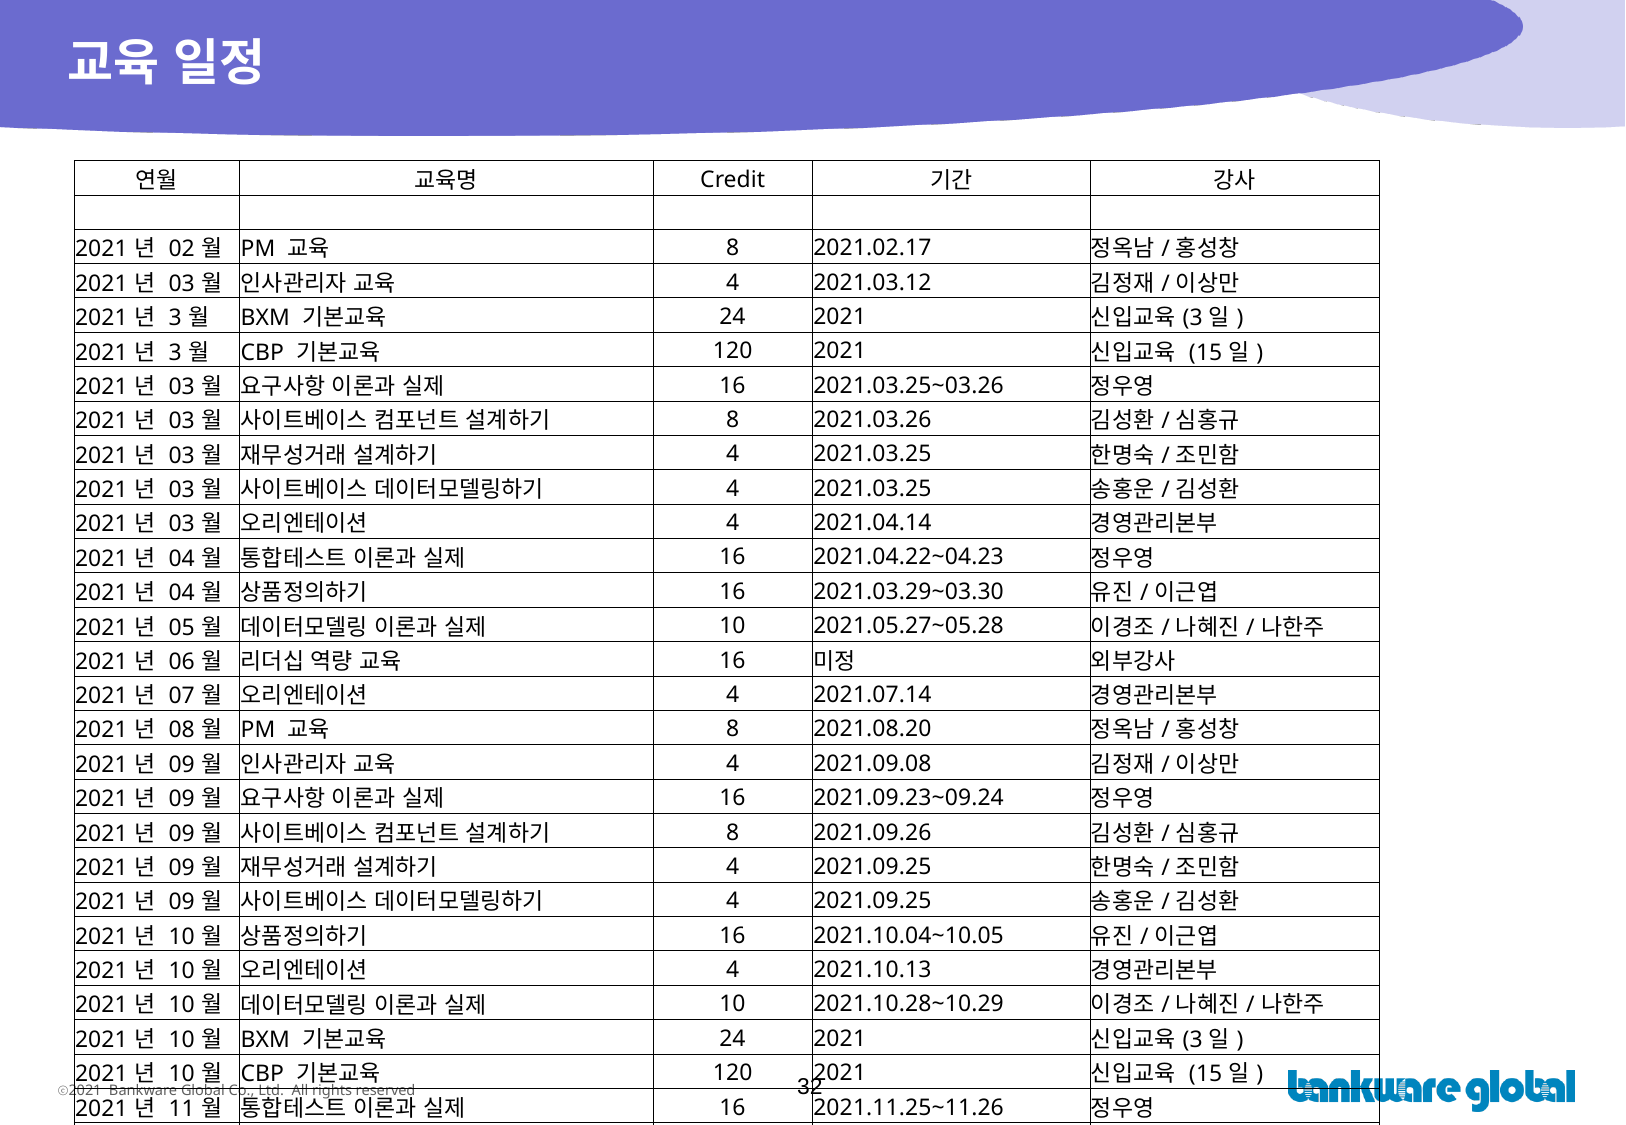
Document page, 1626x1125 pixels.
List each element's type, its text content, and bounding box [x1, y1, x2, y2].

table_cell 인사관리자 교육 [240, 745, 653, 779]
table_cell 송홍운/김성환 [1091, 883, 1379, 916]
table_cell 2021년 10월 [75, 951, 239, 985]
table_cell 4 [654, 951, 812, 985]
table_cell 24 [654, 1020, 812, 1054]
table_cell 2021년 07월 [75, 677, 239, 710]
table_cell 2021.10.28~10.29 [813, 986, 1090, 1019]
table_cell 유진/이근엽 [1091, 917, 1379, 950]
table_cell 120 [654, 333, 812, 366]
table_cell 8 [654, 814, 812, 847]
table_cell 사이트베이스 데이터모델링하기 [240, 470, 653, 504]
table_cell PM 교육 [240, 711, 653, 744]
table_cell 2021년 04월 [75, 539, 239, 572]
table_cell 2021년 03월 [75, 436, 239, 469]
table_cell 데이터모델링 이론과 실제 [240, 608, 653, 641]
table_cell 오리엔테이션 [240, 951, 653, 985]
table_cell 한명숙/조민함 [1091, 436, 1379, 469]
table_cell 오리엔테이션 [240, 505, 653, 538]
table_cell 사이트베이스 컴포넌트 설계하기 [240, 402, 653, 435]
table_header 연월 [75, 161, 239, 195]
table_header 기간 [813, 161, 1090, 195]
table_cell 신입교육(3일) [1091, 298, 1379, 332]
table_cell 데이터모델링 이론과 실제 [240, 986, 653, 1019]
table_cell 2021.08.20 [813, 711, 1090, 744]
table_cell 2021.05.27~05.28 [813, 608, 1090, 641]
table_cell 재무성거래 설계하기 [240, 848, 653, 882]
table_cell 2021년 09월 [75, 848, 239, 882]
table_cell 2021.03.29~03.30 [813, 573, 1090, 607]
table_cell 오리엔테이션 [240, 677, 653, 710]
table_cell 요구사항 이론과 실제 [240, 780, 653, 813]
table_cell PM 교육 [240, 230, 653, 263]
table_cell 경영관리본부 [1091, 505, 1379, 538]
table_cell 2021.03.25 [813, 436, 1090, 469]
table_cell 2021.09.08 [813, 745, 1090, 779]
table_cell 2021년 03월 [75, 505, 239, 538]
table_cell 4 [654, 264, 812, 297]
table_cell 김정재/이상만 [1091, 264, 1379, 297]
table_cell CBP 기본교육 [240, 1055, 653, 1088]
table_cell 16 [654, 917, 812, 950]
table_cell 신입교육 (15일) [1091, 1055, 1379, 1088]
table_cell 2021 [813, 1020, 1090, 1054]
table_cell 정우영 [1091, 780, 1379, 813]
picture [1380, 1070, 1489, 1112]
picture [1534, 1070, 1566, 1086]
table_cell 요구사항 이론과 실제 [240, 367, 653, 401]
picture [1542, 1084, 1556, 1093]
table_cell 8 [654, 402, 812, 435]
table_cell 2021년 08월 [75, 711, 239, 744]
table_cell 김성환/심홍규 [1091, 402, 1379, 435]
table_cell [813, 196, 1090, 229]
table_cell 2021년 03월 [75, 367, 239, 401]
title 교육 일정 [52, 18, 1581, 103]
table_cell 2021.03.12 [813, 264, 1090, 297]
table_cell 2021.03.25~03.26 [813, 367, 1090, 401]
table_cell 정우영 [1091, 539, 1379, 572]
table_cell [1091, 196, 1379, 229]
table_cell 2021년 02월 [75, 230, 239, 263]
table_cell 120 [654, 1055, 812, 1088]
table_cell 2021.09.25 [813, 883, 1090, 916]
table_cell 한명숙/조민함 [1091, 848, 1379, 882]
table_cell 이경조/나혜진/나한주 [1091, 608, 1379, 641]
table_cell BXM 기본교육 [240, 298, 653, 332]
table_cell 2021.09.25 [813, 848, 1090, 882]
table_cell 2021.04.22~04.23 [813, 539, 1090, 572]
table_cell 2021년 10월 [75, 917, 239, 950]
table_cell 2021년 09월 [75, 883, 239, 916]
table_cell 16 [654, 367, 812, 401]
table_cell 상품정의하기 [240, 573, 653, 607]
table_cell 4 [654, 436, 812, 469]
table_cell 리더십 역량 교육 [240, 642, 653, 676]
table_cell 16 [654, 780, 812, 813]
table_cell 2021년 10월 [75, 1055, 239, 1088]
table_cell 10 [654, 986, 812, 1019]
table_cell 미정 [813, 642, 1090, 676]
table_cell 2021.09.26 [813, 814, 1090, 847]
table_cell 인사관리자 교육 [240, 264, 653, 297]
table_cell 신입교육 (15일) [1091, 333, 1379, 366]
table_cell 2021.09.23~09.24 [813, 780, 1090, 813]
table_cell 2021.10.13 [813, 951, 1090, 985]
table_cell 8 [654, 230, 812, 263]
table_cell 10 [654, 608, 812, 641]
table_cell 2021년 11월 [75, 1089, 239, 1122]
table_cell 4 [654, 745, 812, 779]
table_cell 2021년 09월 [75, 780, 239, 813]
table_header Credit [654, 161, 812, 195]
table_cell 2021 [813, 1055, 1090, 1088]
table_cell 외부강사 [1091, 642, 1379, 676]
table_cell 2021.04.14 [813, 505, 1090, 538]
table_cell 이경조/나혜진/나한주 [1091, 986, 1379, 1019]
table_cell 사이트베이스 컴포넌트 설계하기 [240, 814, 653, 847]
table_cell 2021.07.14 [813, 677, 1090, 710]
table_cell 통합테스트 이론과 실제 [240, 1089, 653, 1122]
table_cell 2021년 06월 [75, 642, 239, 676]
table_header 강사 [1091, 161, 1379, 195]
table_cell 경영관리본부 [1091, 677, 1379, 710]
table_cell 2021 [813, 333, 1090, 366]
table_cell 16 [654, 539, 812, 572]
table_header 교육명 [240, 161, 653, 195]
table_cell 2021년 09월 [75, 814, 239, 847]
table_cell [654, 196, 812, 229]
table_cell 송홍운/김성환 [1091, 470, 1379, 504]
table_cell 2021.11.25~11.26 [813, 1089, 1090, 1122]
table_cell 통합테스트 이론과 실제 [240, 539, 653, 572]
table_cell 2021.03.26 [813, 402, 1090, 435]
picture [0, 0, 1625, 136]
table_cell 8 [654, 711, 812, 744]
table_cell 정옥남/홍성창 [1091, 711, 1379, 744]
picture [1484, 1070, 1575, 1112]
table_cell 신입교육(3일) [1091, 1020, 1379, 1054]
table_cell 정우영 [1091, 1089, 1379, 1122]
table_cell 2021.02.17 [813, 230, 1090, 263]
table_cell 16 [654, 642, 812, 676]
table_cell [240, 196, 653, 229]
table_cell 2021년 03월 [75, 470, 239, 504]
table_cell [75, 196, 239, 229]
table_cell 2021년 03월 [75, 402, 239, 435]
table_cell 4 [654, 470, 812, 504]
table_cell 2021년 03월 [75, 264, 239, 297]
table_cell 4 [654, 505, 812, 538]
table_cell BXM 기본교육 [240, 1020, 653, 1054]
table_cell 16 [654, 1089, 812, 1122]
table_cell 4 [654, 848, 812, 882]
table_cell 2021.03.25 [813, 470, 1090, 504]
table_cell 2021년 04월 [75, 573, 239, 607]
table_cell 2021년 3월 [75, 298, 239, 332]
table_cell 김성환/심홍규 [1091, 814, 1379, 847]
table_cell 16 [654, 573, 812, 607]
table_cell 2021년 3월 [75, 333, 239, 366]
table_cell 재무성거래 설계하기 [240, 436, 653, 469]
table_cell 정우영 [1091, 367, 1379, 401]
table_cell 2021년 09월 [75, 745, 239, 779]
table_cell 김정재/이상만 [1091, 745, 1379, 779]
table_cell 4 [654, 677, 812, 710]
table_cell 2021년 10월 [75, 986, 239, 1019]
table_cell 2021년 05월 [75, 608, 239, 641]
table_cell 유진/이근엽 [1091, 573, 1379, 607]
table_cell 2021년 10월 [75, 1020, 239, 1054]
table_cell 정옥남/홍성창 [1091, 230, 1379, 263]
table_cell 2021 [813, 298, 1090, 332]
table_cell 상품정의하기 [240, 917, 653, 950]
table_cell CBP 기본교육 [240, 333, 653, 366]
table_cell 경영관리본부 [1091, 951, 1379, 985]
table_cell 2021.10.04~10.05 [813, 917, 1090, 950]
table_cell 24 [654, 298, 812, 332]
table_cell 4 [654, 883, 812, 916]
table_cell 사이트베이스 데이터모델링하기 [240, 883, 653, 916]
